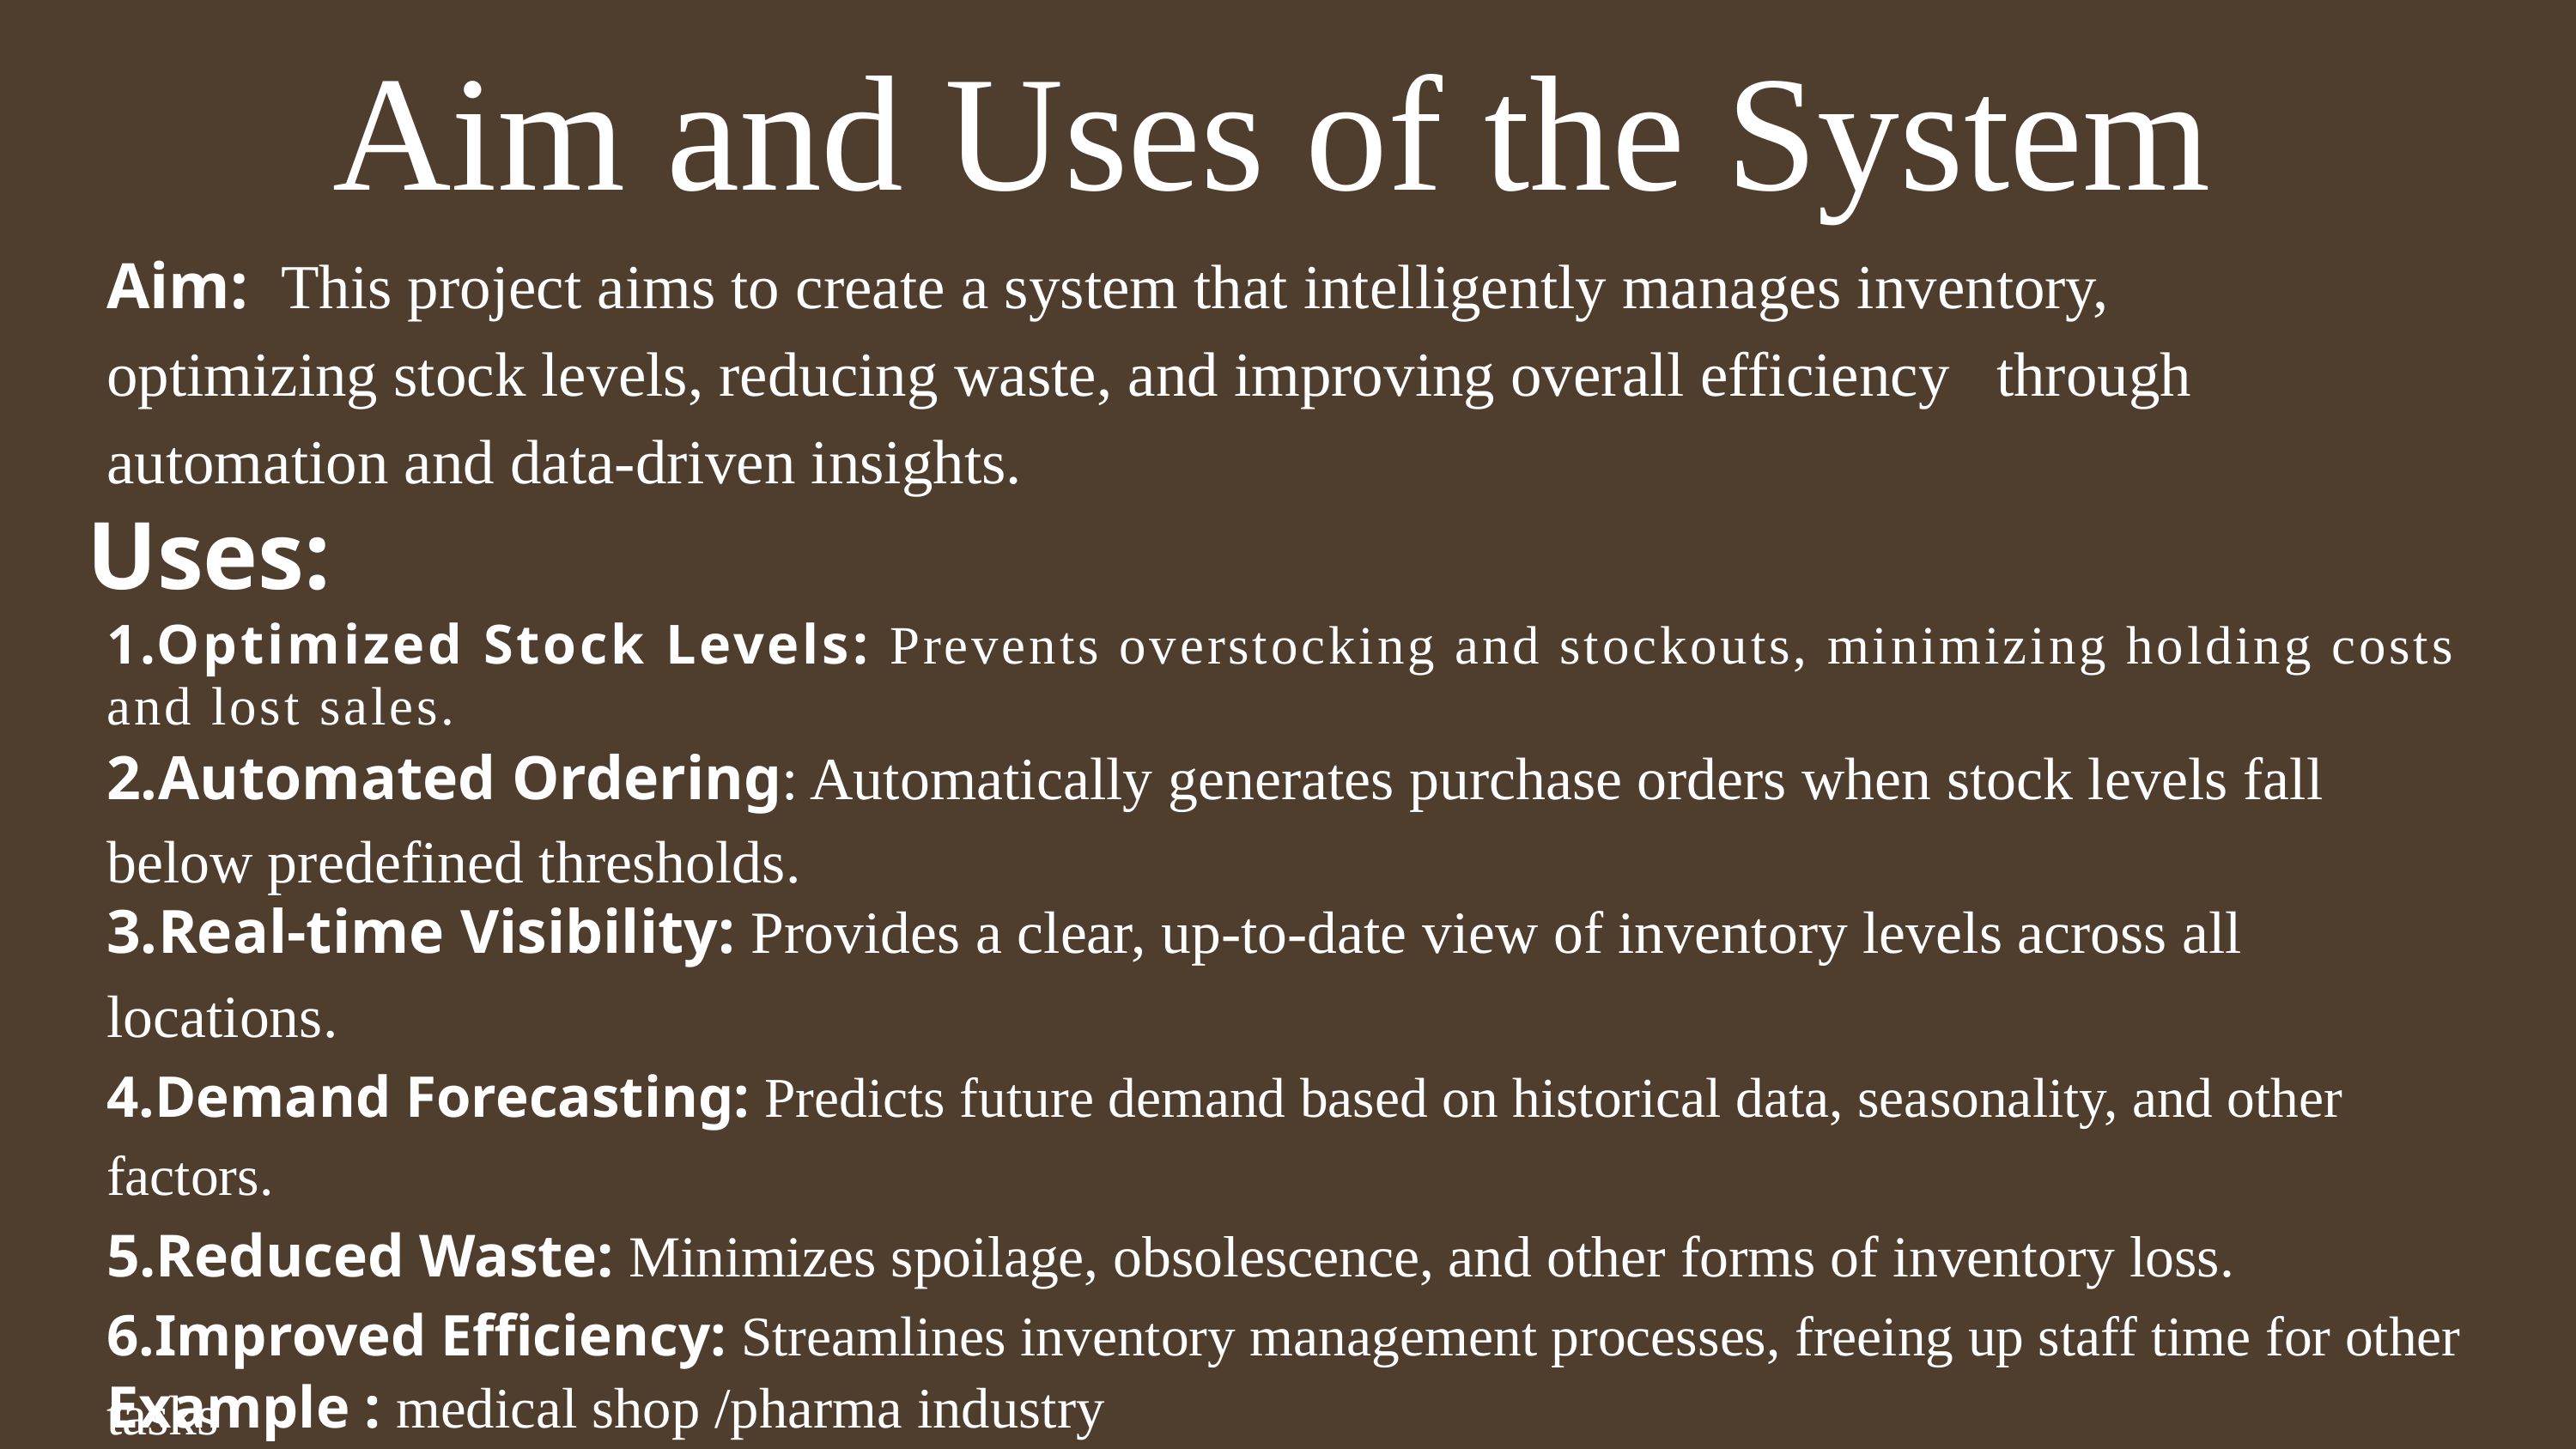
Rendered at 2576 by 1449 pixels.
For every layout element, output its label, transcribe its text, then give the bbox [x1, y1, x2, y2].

text_box Aim and Uses of the System [0, 0, 2545, 224]
text_box Example : medical shop /pharma industry [106, 1359, 1883, 1440]
text_box 3.Real-time Visibility: Provides a clear, up-to-date view of inventory levels across all locations. 4.Demand Forecasting: Predicts future demand based on historical data, seasonality, and other factors. 5.Reduced Waste: Minimizes spoilage, obsolescence, and other forms of inventory loss. 6.Improved Efficiency: Streamlines inventory management processes, freeing up staff time for other tasks 7.Reduces Human Errors : human errors [106, 882, 2494, 1449]
text_box Aim: This project aims to create a system that intelligently manages inventory, optimizing stock levels, reducing waste, and improving overall efficiency through automation and data-driven insights. [106, 233, 2432, 497]
text_box 1.Optimized Stock Levels: Prevents overstocking and stockouts, minimizing holding costs and lost sales. [106, 613, 2470, 737]
text_box Uses: [51, 477, 368, 609]
text_box 2.Automated Ordering: Automatically generates purchase orders when stock levels fall below predefined thresholds. [106, 727, 2432, 882]
